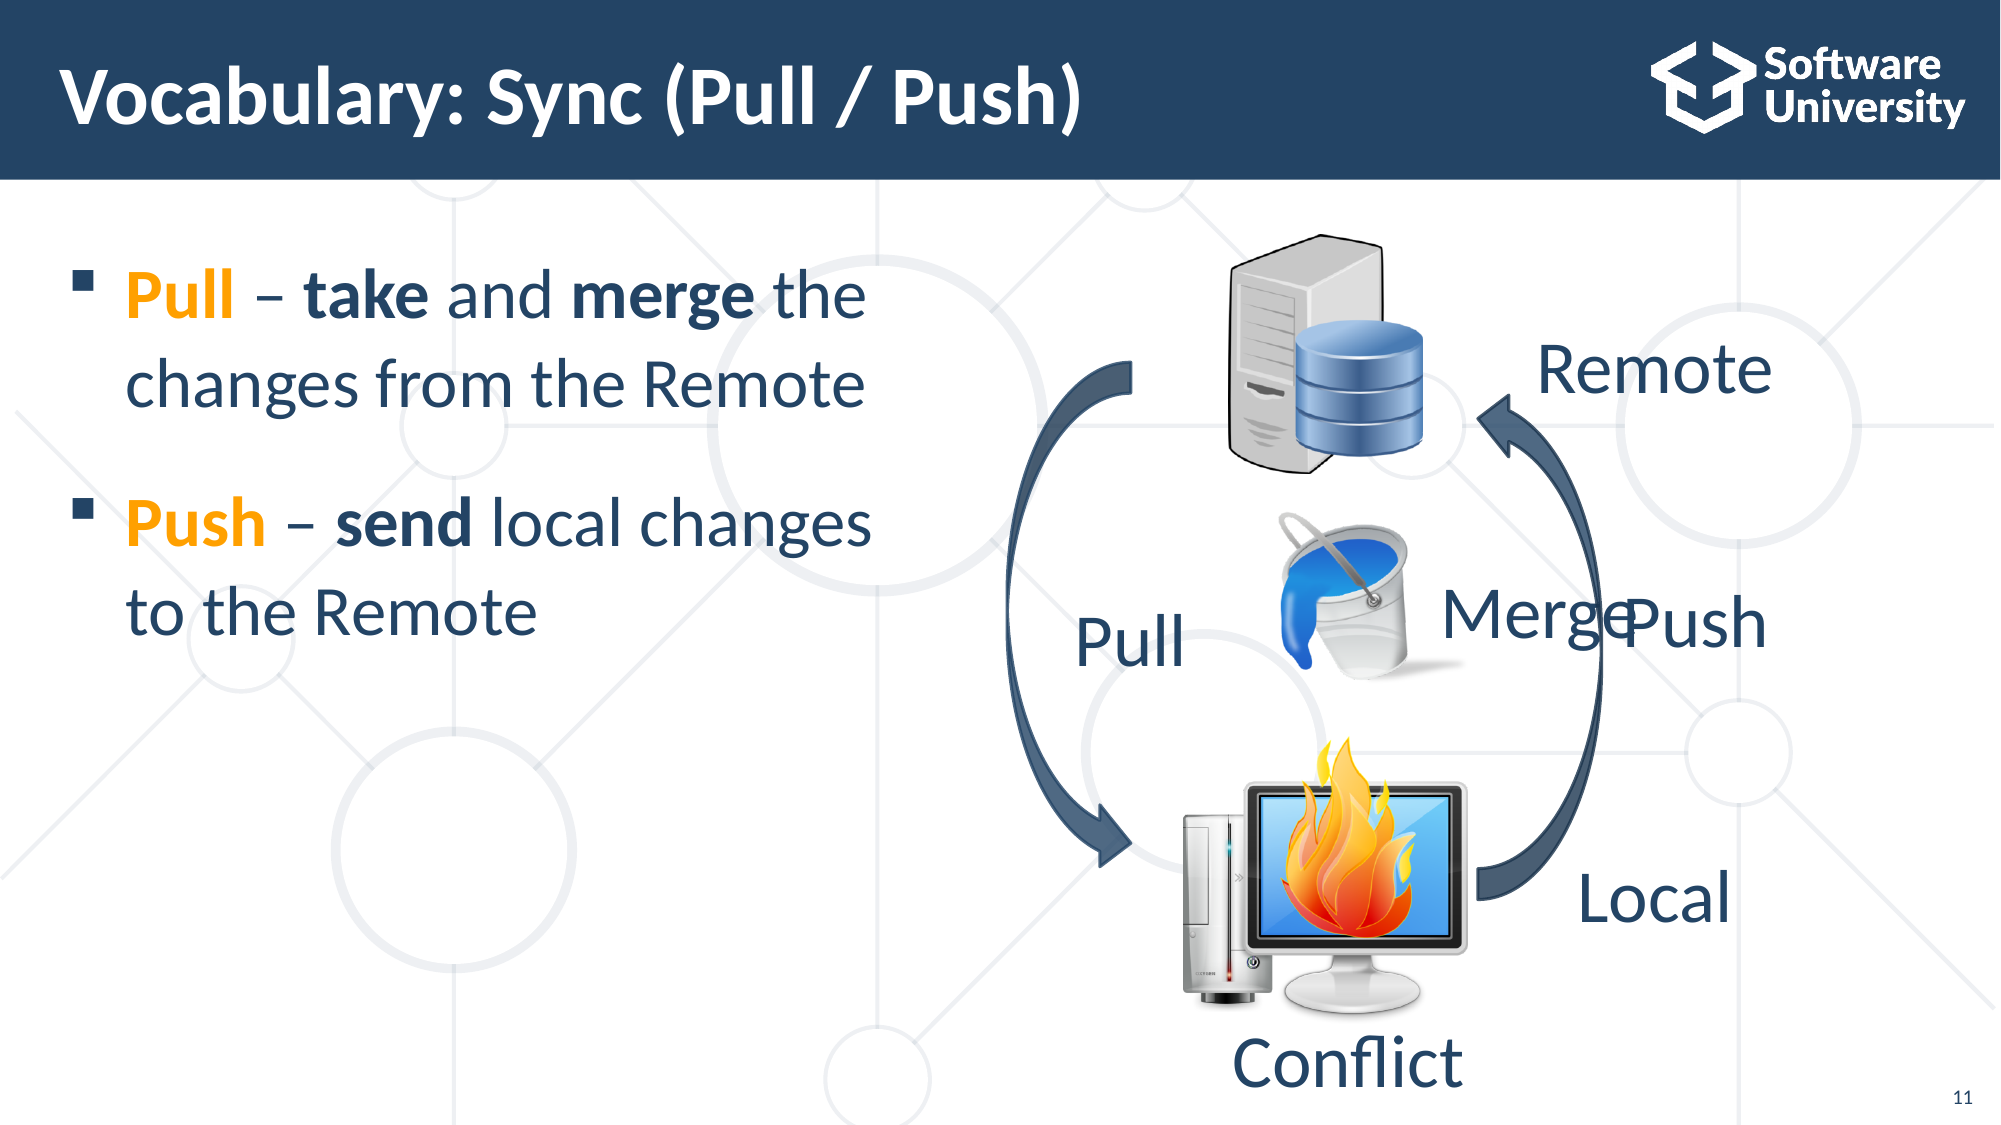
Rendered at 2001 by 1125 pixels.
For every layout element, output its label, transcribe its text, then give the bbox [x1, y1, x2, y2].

text_box Remote [1520, 311, 1789, 417]
text_box Conflict [1216, 1005, 1480, 1111]
picture [1227, 234, 1423, 474]
text_box Merge [1597, 556, 1654, 662]
text_box Push [1607, 565, 1785, 671]
text_box [1004, 360, 1133, 869]
list Pull – take and merge the changes from the Remote Push – send local changes to the Remote [49, 237, 914, 686]
picture [1182, 734, 1468, 1047]
text_box Merge [1472, 556, 1599, 662]
picture [1268, 500, 1469, 701]
text_box Local [1562, 840, 1748, 946]
text_box Pull [1059, 584, 1203, 690]
text_box Vocabulary: Sync (Pull / Push) [41, 18, 1420, 164]
picture [1651, 41, 1966, 134]
slide_number 11 [1927, 1067, 1989, 1117]
text_box [1475, 393, 1604, 902]
